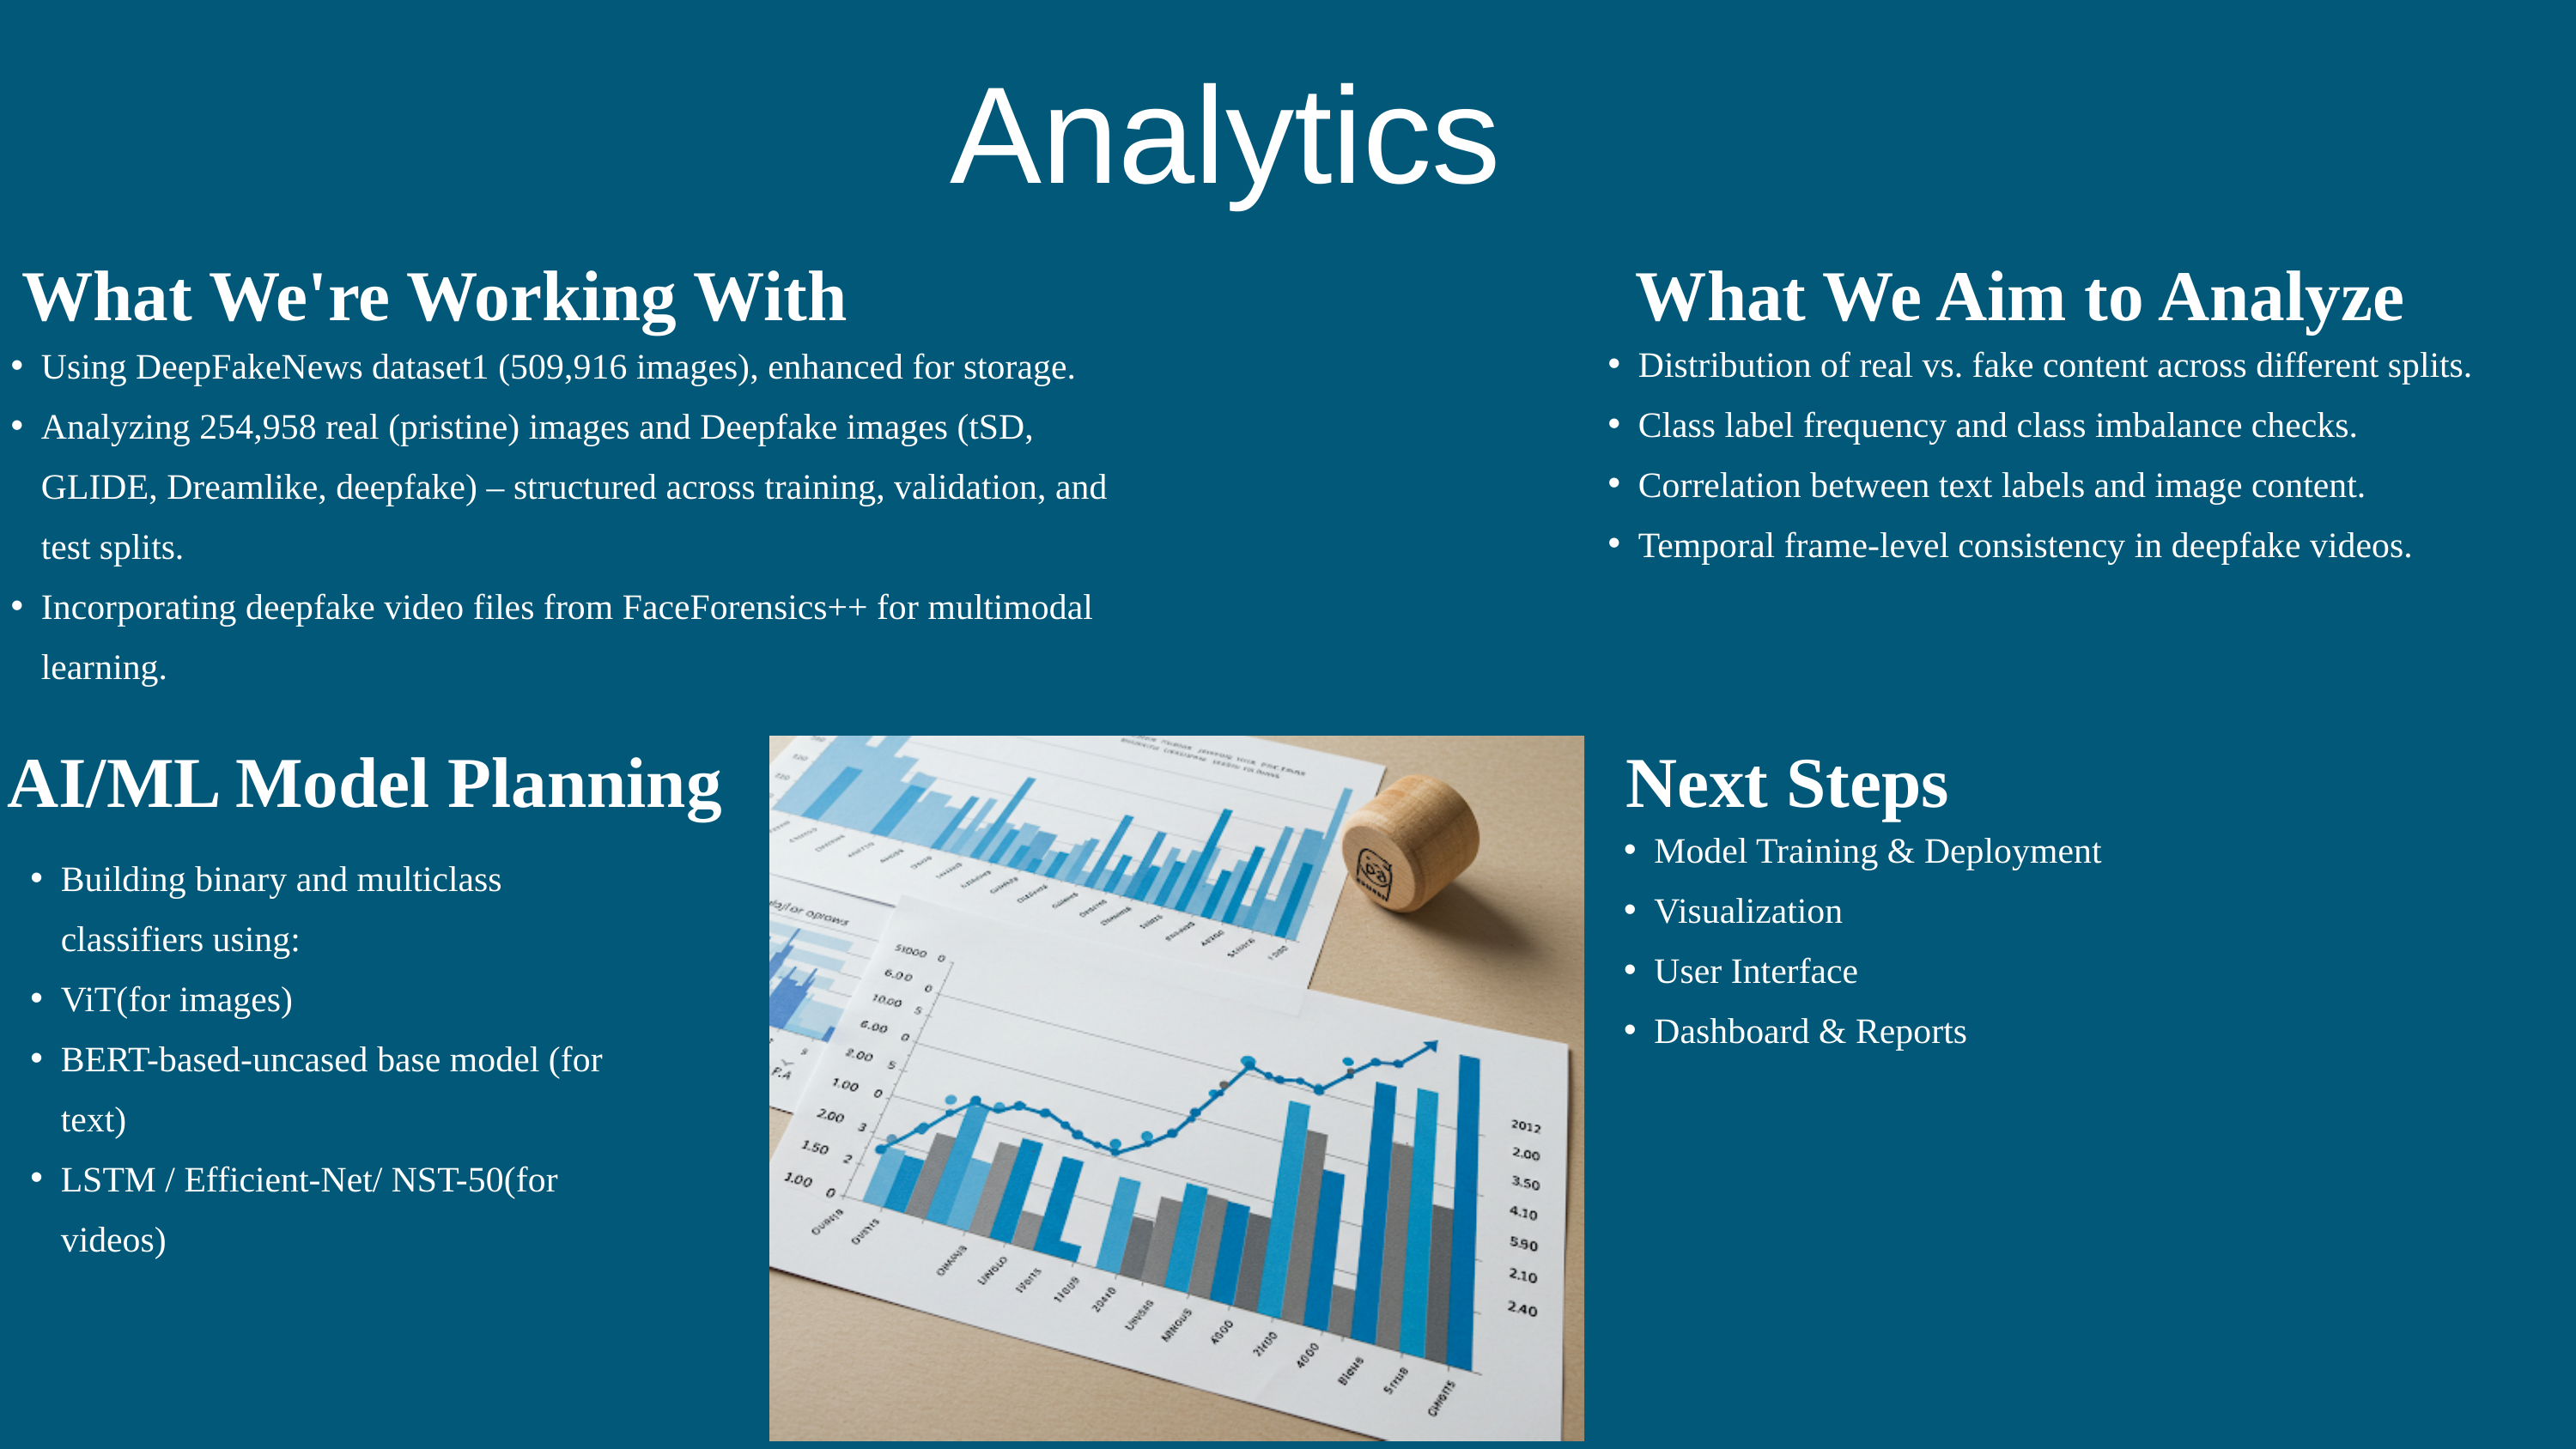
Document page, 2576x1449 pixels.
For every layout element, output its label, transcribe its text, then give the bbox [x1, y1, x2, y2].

text_box Distribution of real vs. fake content across different splits. Class label frequency and class imbalance checks. Correlation between text labels and image content. Temporal frame-level consistency in deepfake videos. [1577, 324, 2512, 625]
text_box What We're Working With [0, 215, 870, 287]
text_box Building binary and multiclass classifiers using: ViT(for images) BERT-based-uncased base model (for text) LSTM / Efficient-Net/ NST-50(for videos) [0, 799, 606, 1303]
text_box Using DeepFakeNews dataset1 (509,916 images), enhanced for storage. Analyzing 254,958 real (pristine) images and Deepfake images (tSD, GLIDE, Dreamlike, deepfake) – structured across training, validation, and test splits. Incorporating deepfake video files from FaceForensics++ for multimodal learning. [0, 287, 1157, 741]
text_box What We Aim to Analyze [1593, 215, 2447, 324]
text_box [769, 736, 1585, 1441]
text_box Next Steps [1624, 701, 1952, 810]
text_box Model Training & Deployment Visualization User Interface Dashboard & Reports [1593, 810, 2380, 1052]
text_box AI/ML Model Planning [0, 701, 730, 822]
text_box Analytics [920, 0, 1532, 211]
